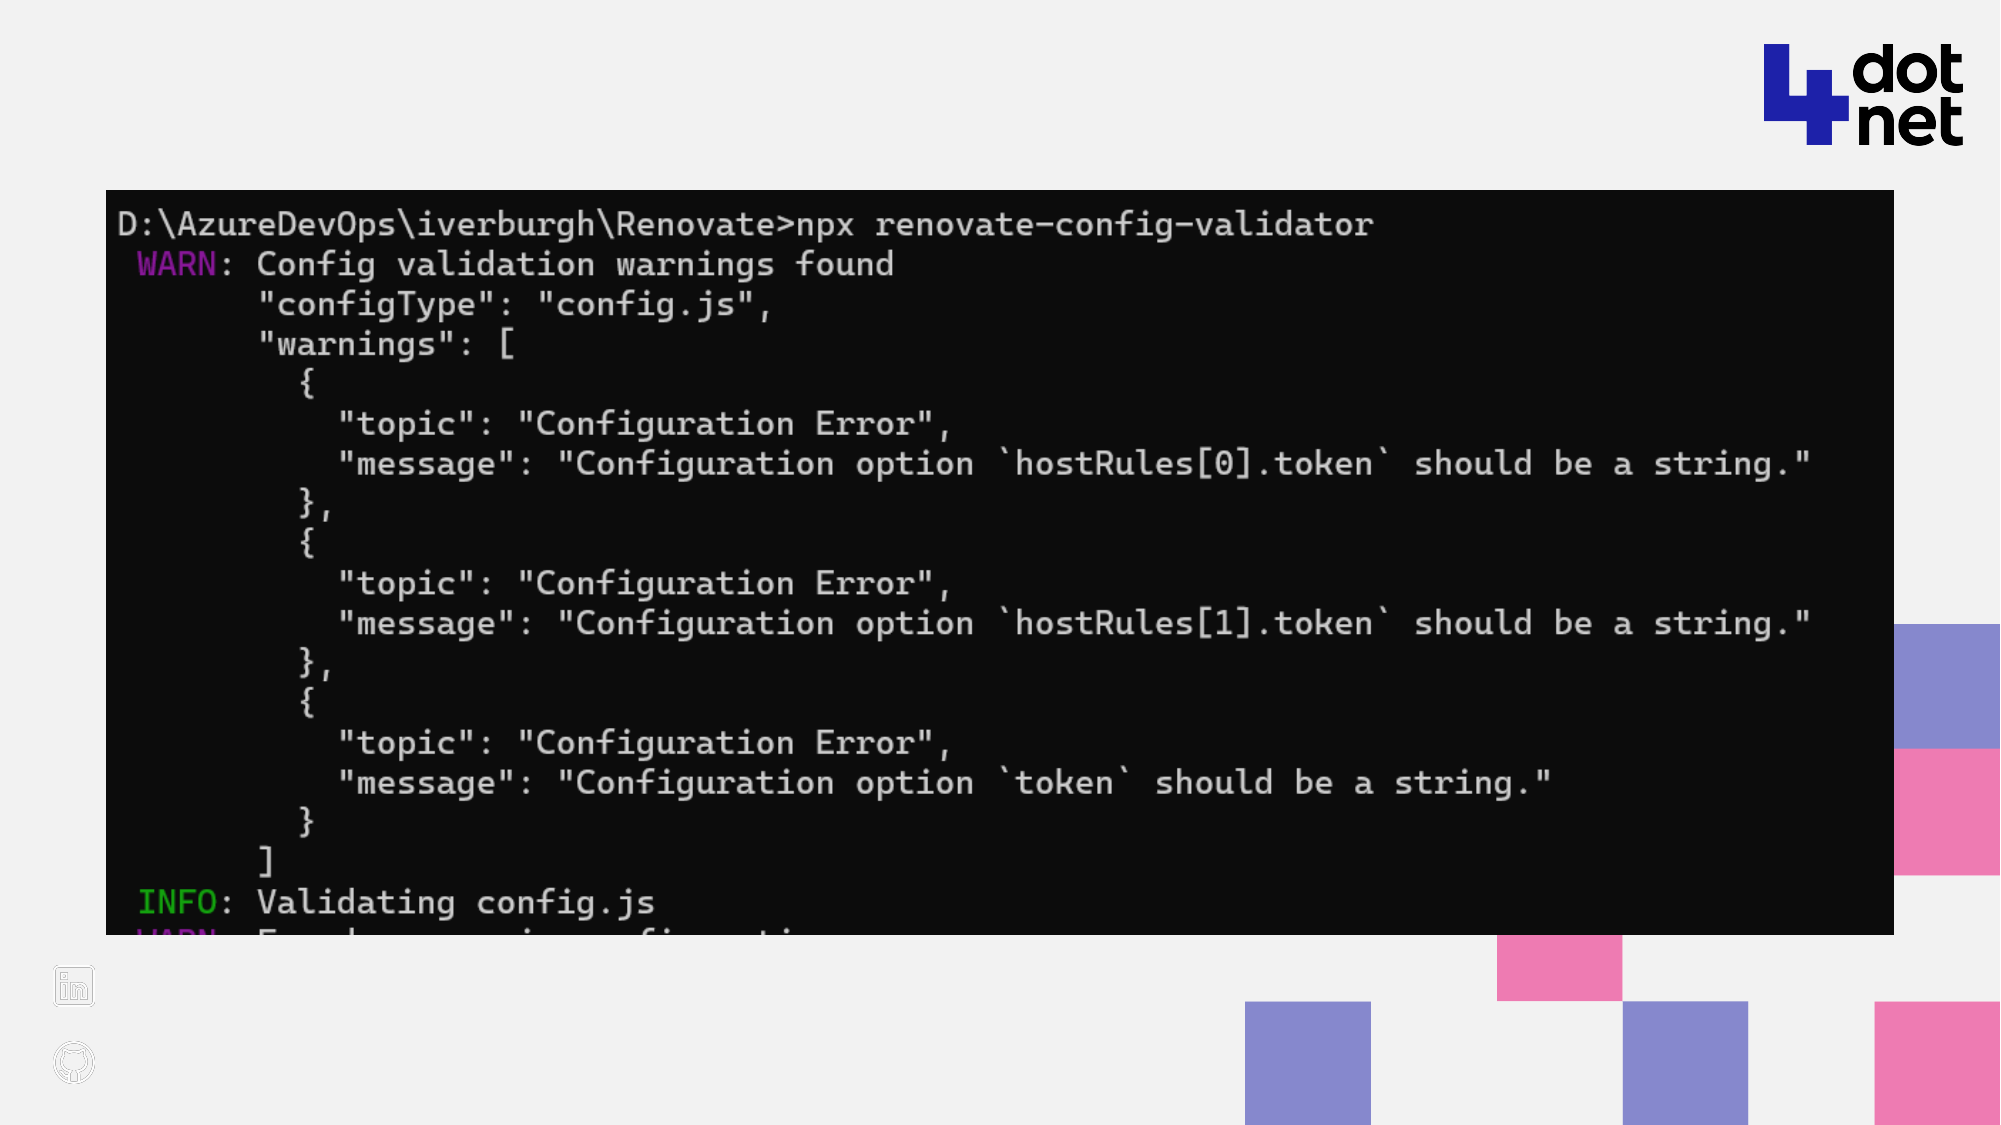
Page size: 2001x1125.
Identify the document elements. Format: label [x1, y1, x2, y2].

picture [53, 1041, 95, 1084]
picture [106, 190, 1894, 935]
picture [1764, 44, 1963, 146]
picture [53, 965, 95, 1007]
